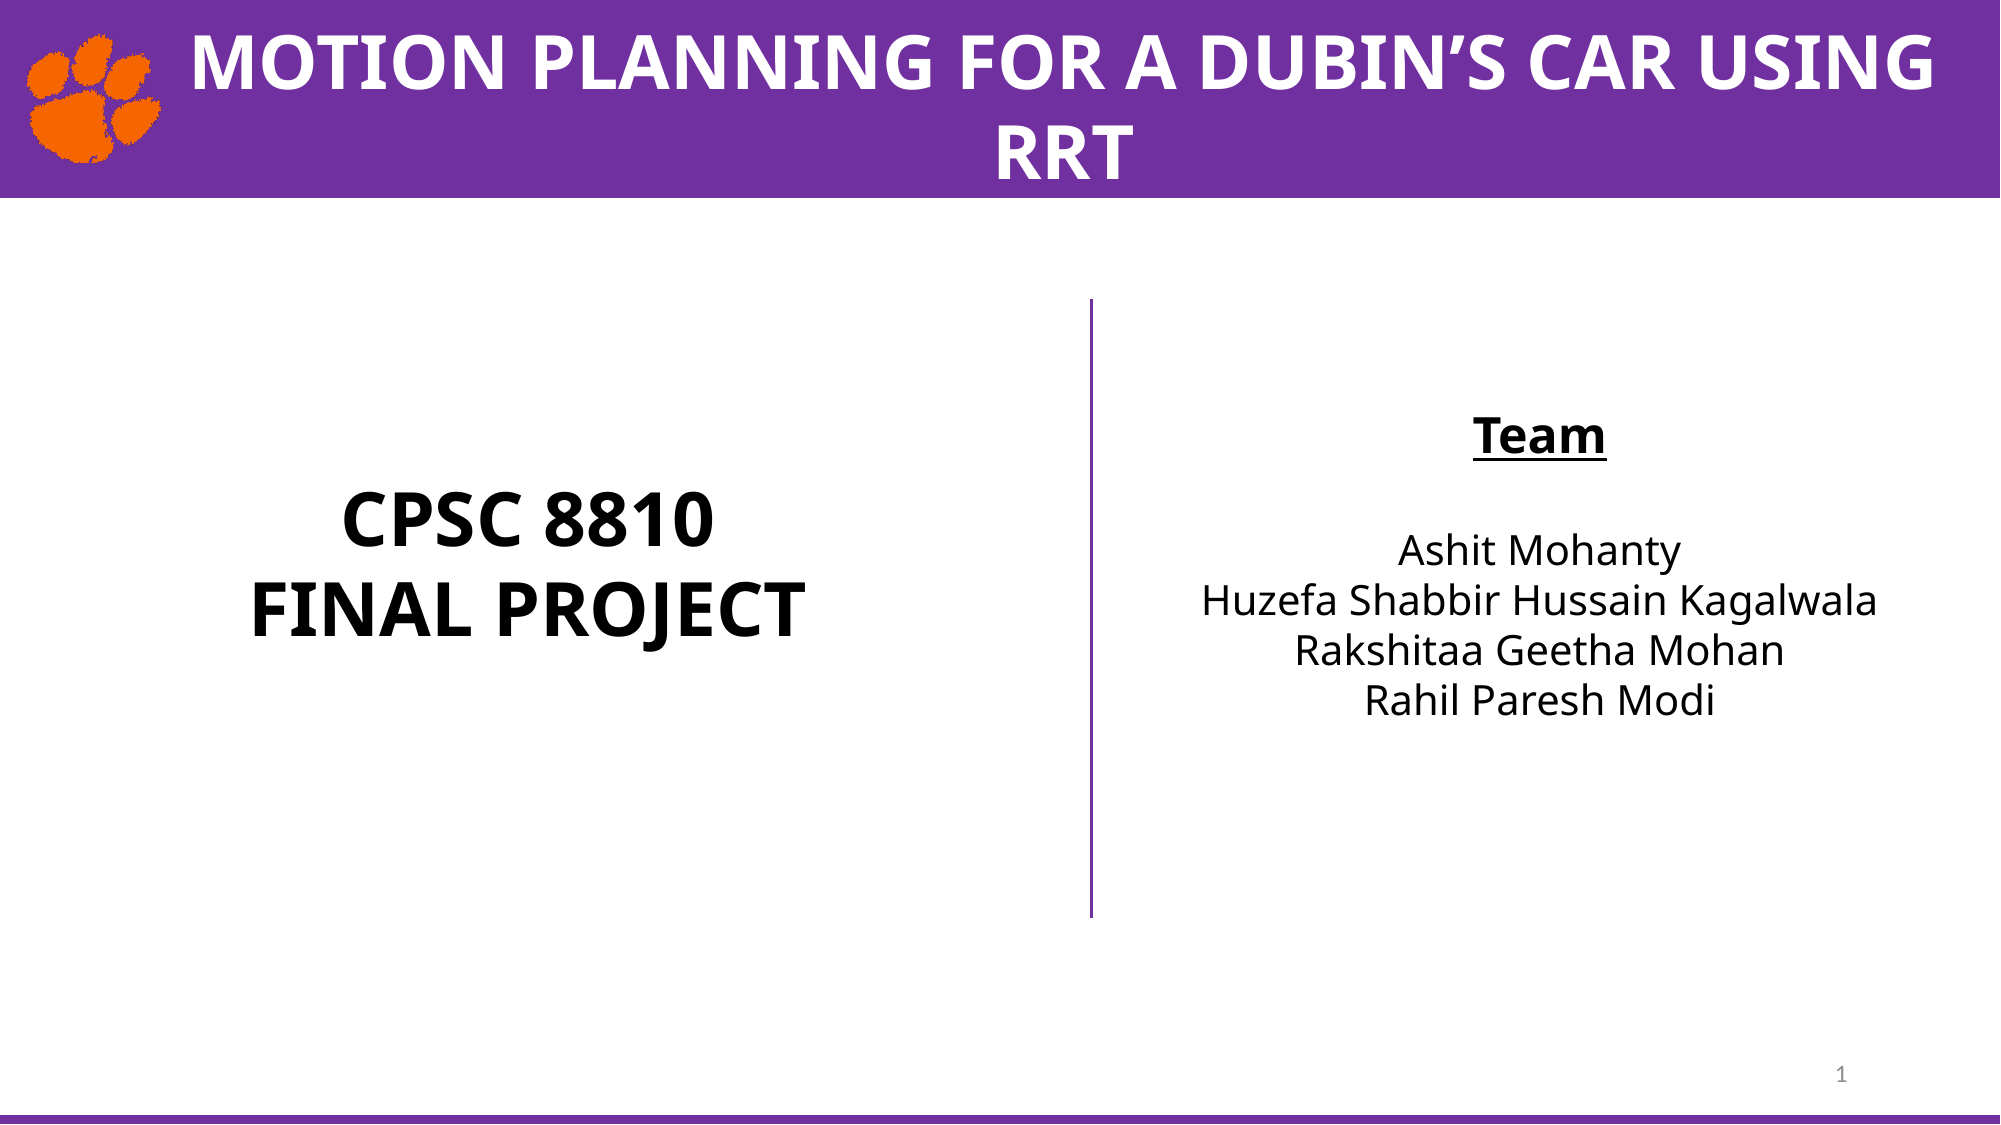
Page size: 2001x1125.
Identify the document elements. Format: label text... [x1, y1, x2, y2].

text_box MOTION PLANNING FOR A DUBIN’S CAR USING RRT [153, 6, 1974, 202]
text_box CPSC 8810 FINAL PROJECT [161, 464, 895, 750]
text_box [0, 0, 2000, 198]
text_box Team Ashit Mohanty Huzefa Shabbir Hussain Kagalwala Rakshitaa Geetha Mohan Rahil Paresh Modi [1152, 396, 1928, 912]
picture [26, 33, 162, 164]
text_box [0, 1115, 2000, 1124]
slide_number 1 [1412, 1042, 1863, 1103]
